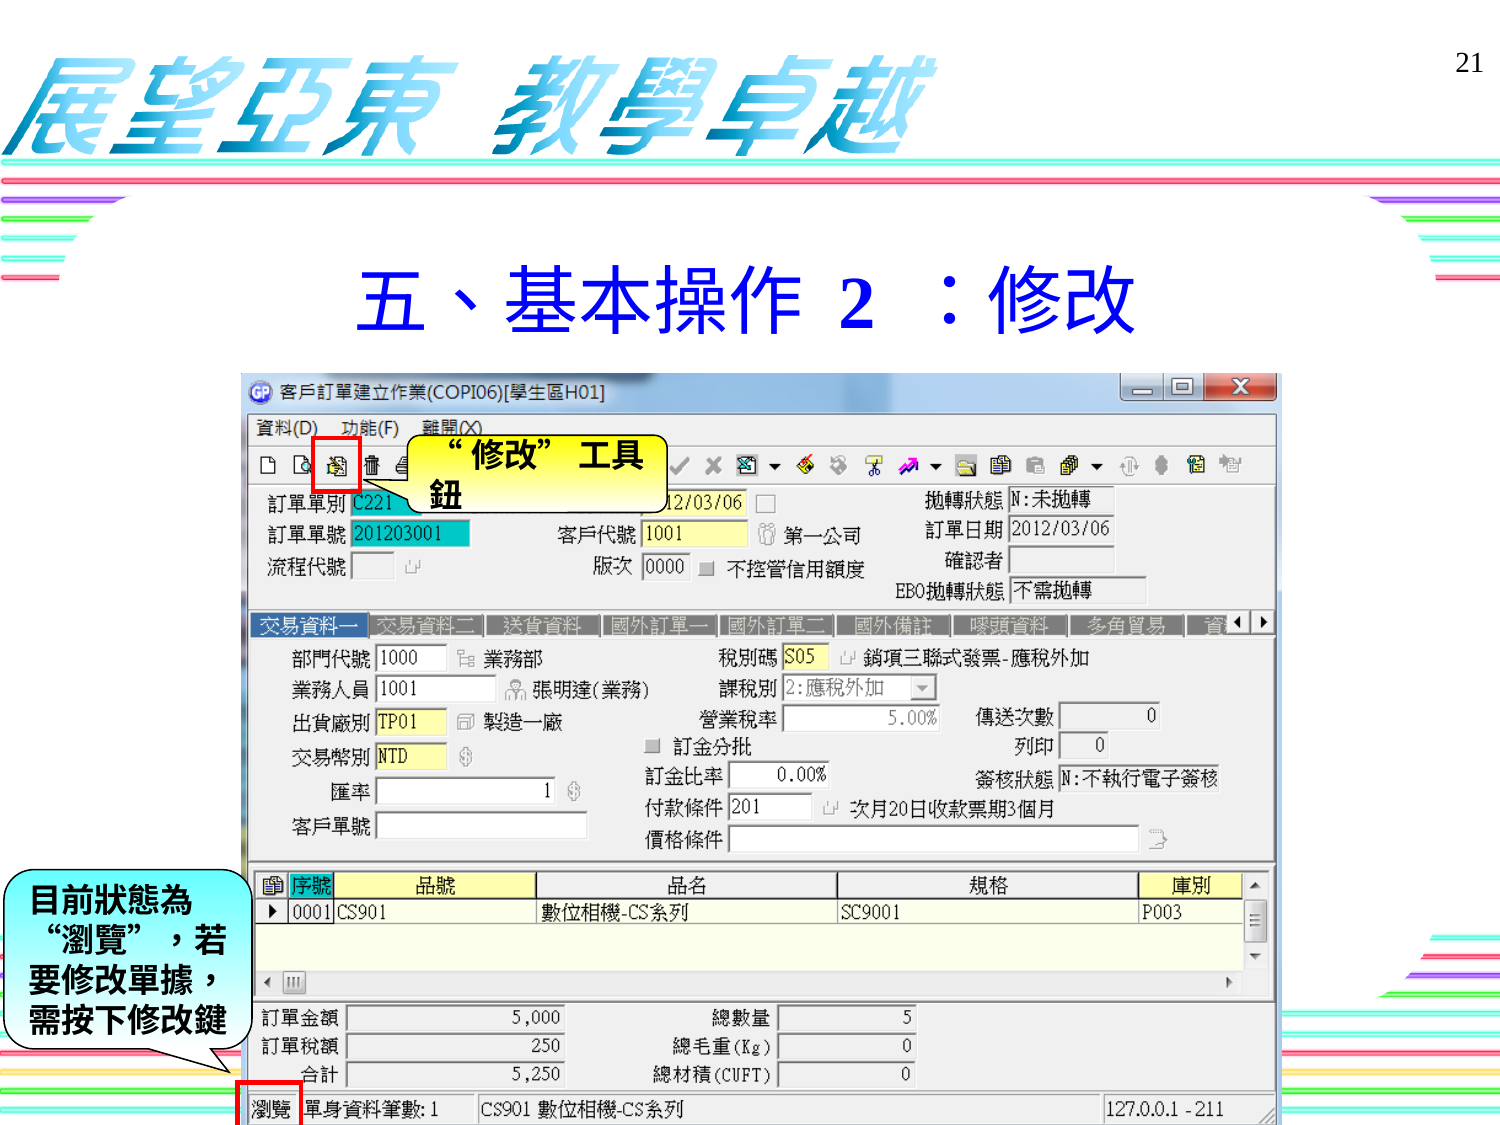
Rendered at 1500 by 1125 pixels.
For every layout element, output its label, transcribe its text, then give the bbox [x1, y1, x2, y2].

picture [0, 0, 1500, 1125]
title 五、基本操作 2 ：修改 [70, 222, 1421, 374]
slide_number 21 [1149, 31, 1500, 91]
text_box 目前狀態為 “瀏覽”，若要修改單據，需按下修改鍵 [3, 869, 236, 1073]
